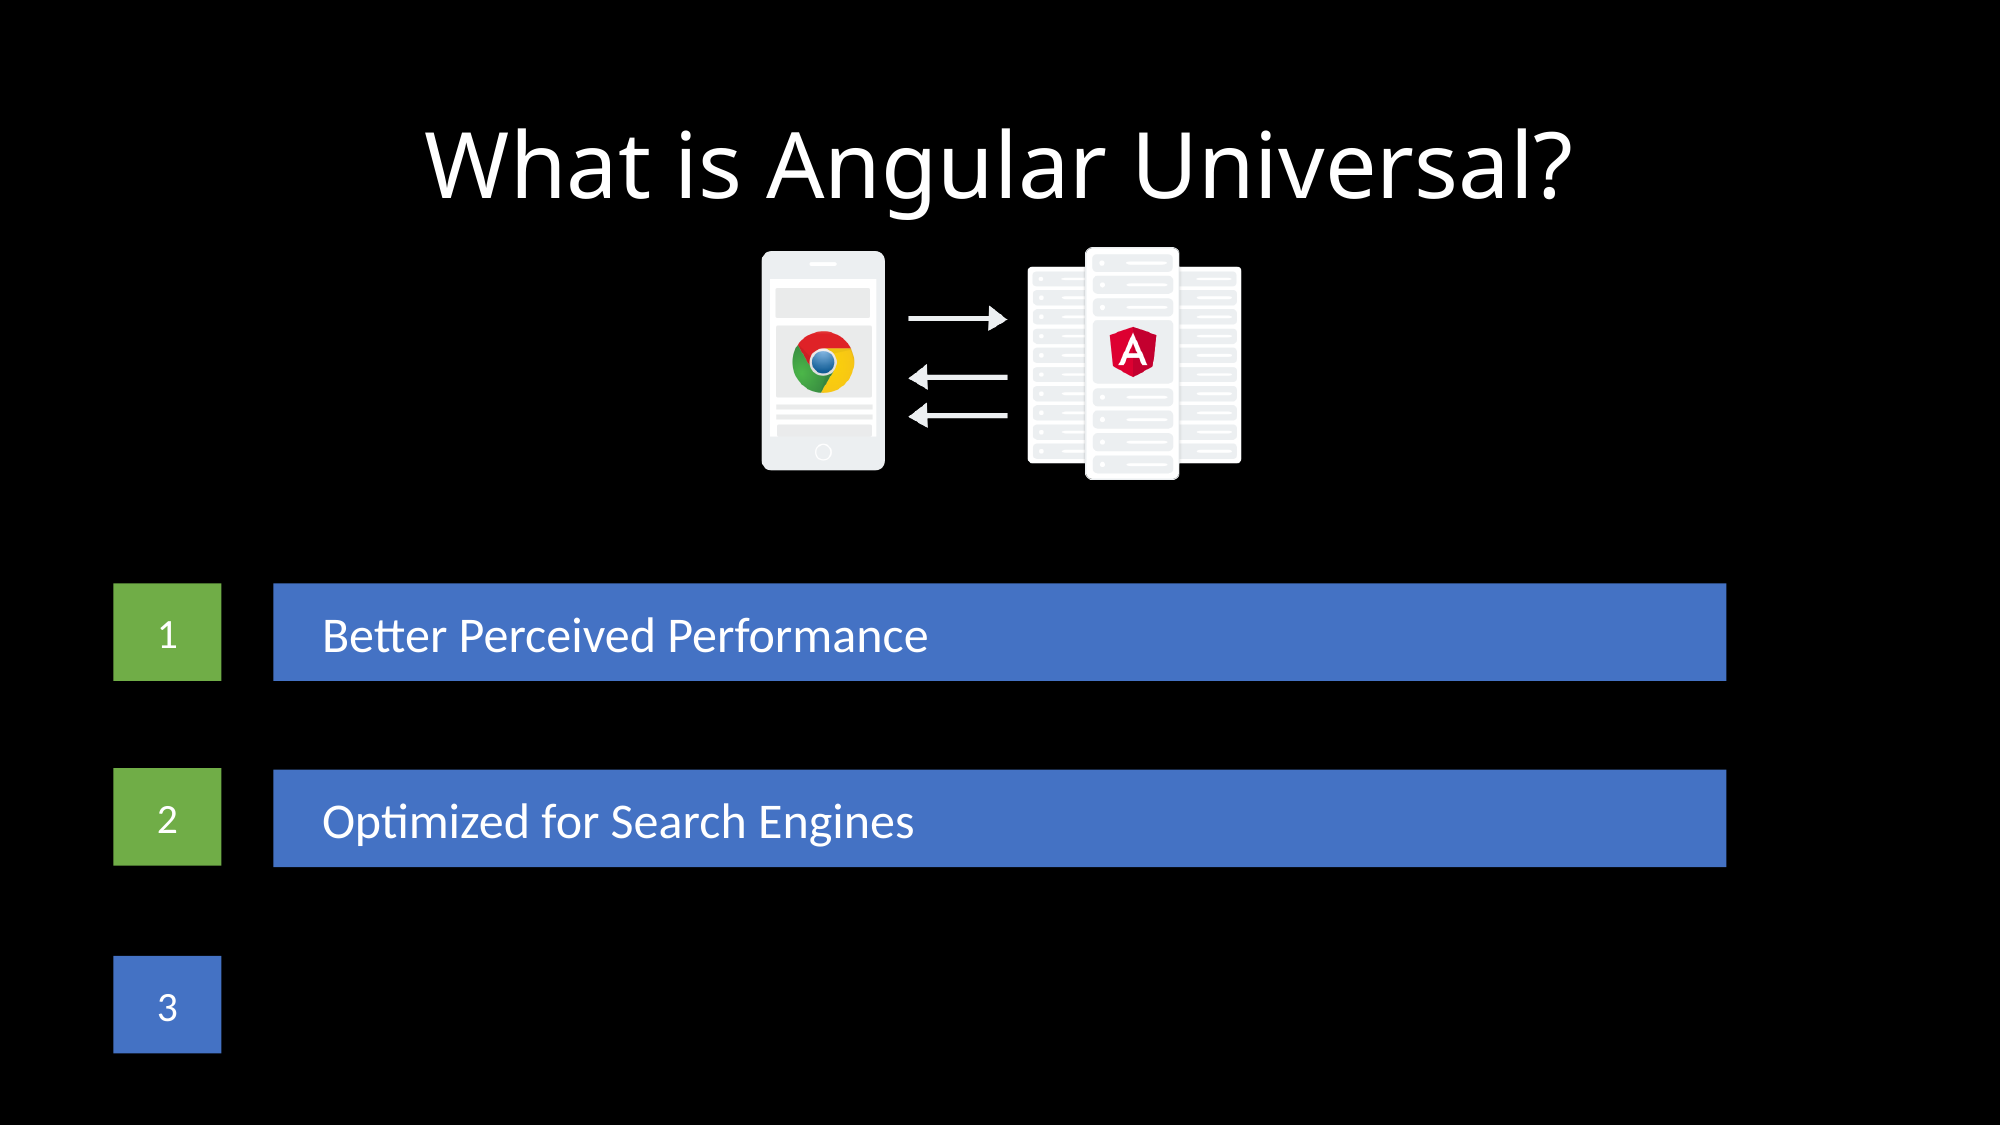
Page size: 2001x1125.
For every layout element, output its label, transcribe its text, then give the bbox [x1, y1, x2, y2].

title What is Angular Universal? [137, 59, 1863, 278]
picture [746, 231, 1255, 496]
text_box 2 [112, 767, 222, 867]
text_box 1 [112, 582, 222, 682]
text_box Optimized for Search Engines [273, 769, 1727, 868]
text_box 3 [112, 955, 222, 1054]
text_box Better Perceived Performance [273, 583, 1727, 681]
